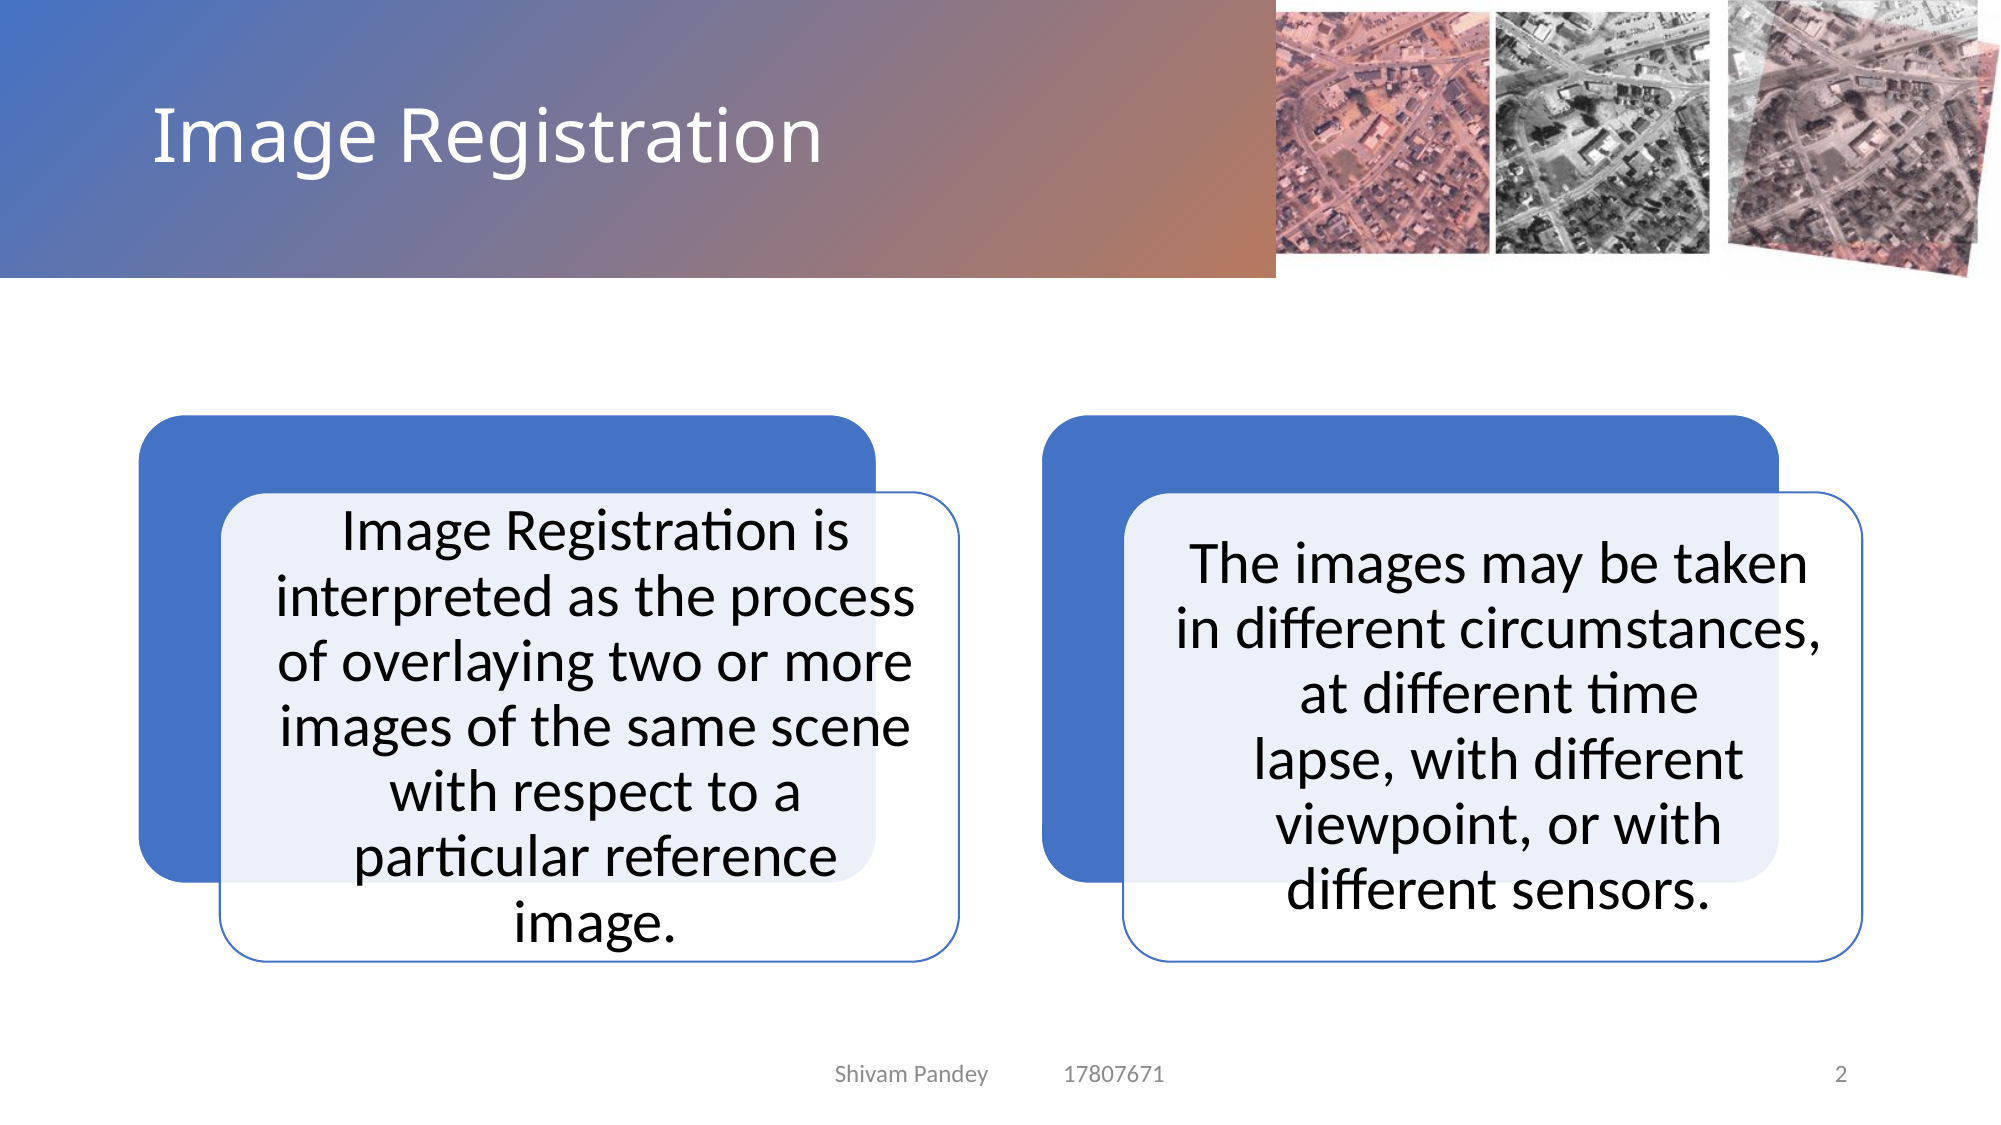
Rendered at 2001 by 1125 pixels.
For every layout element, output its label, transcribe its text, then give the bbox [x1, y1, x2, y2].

title Image Registration [137, 49, 1276, 228]
footer Shivam Pandey 17807671 [662, 1042, 1338, 1103]
slide_number 2 [1412, 1042, 1863, 1103]
text_box [0, 0, 1276, 278]
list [137, 362, 1863, 1014]
picture [1276, 0, 2000, 278]
